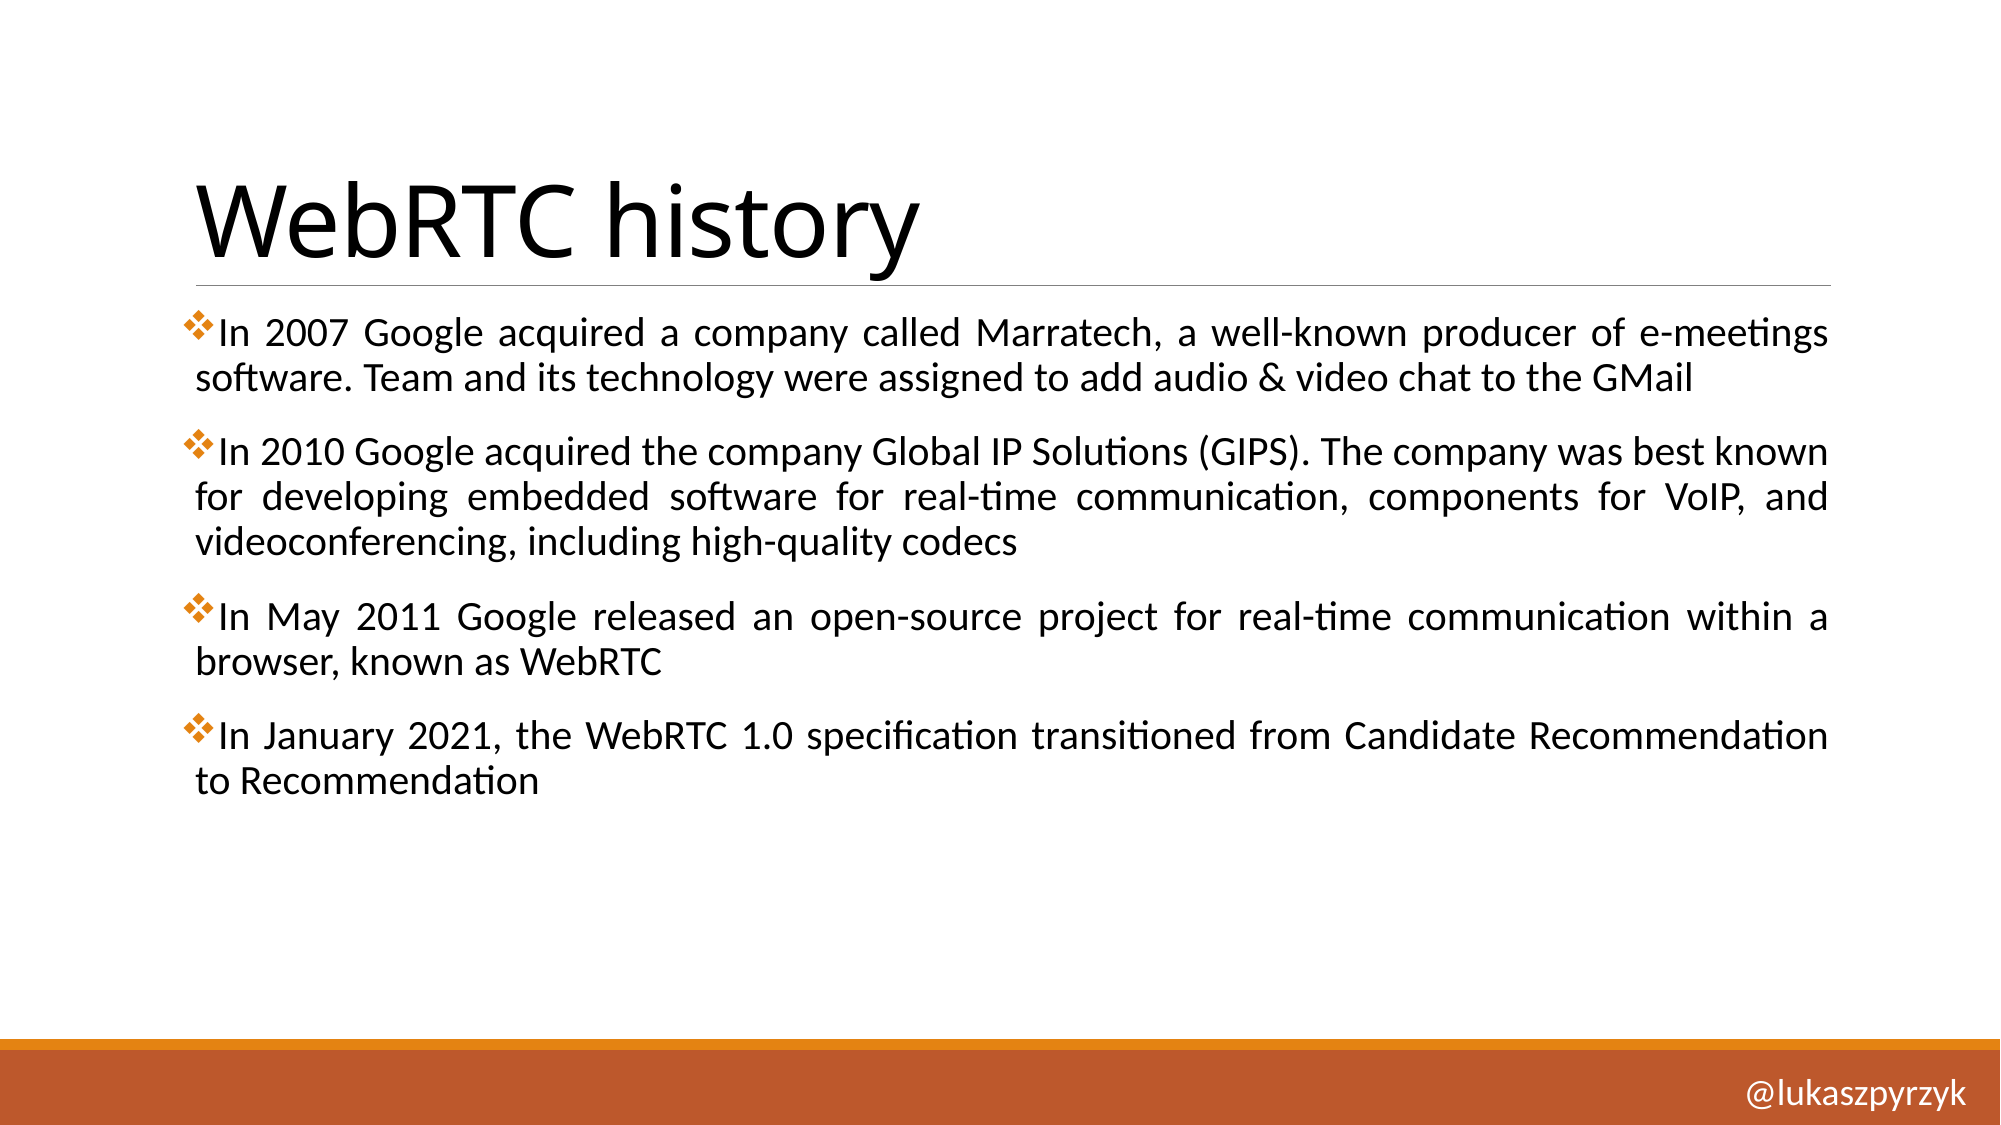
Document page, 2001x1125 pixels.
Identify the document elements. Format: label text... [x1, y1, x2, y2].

text_box @lukaszpyrzyk [1728, 1060, 1982, 1121]
title WebRTC history [180, 47, 1830, 285]
list In 2007 Google acquired a company called Marratech, a well-known producer of e-meetings software. Team and its technology were assigned to add audio & video chat to the GMail In 2010 Google acquired the company Global IP Solutions (GIPS). The company was best known for developing embedded software for real-time communication, components for VoIP, and videoconferencing, including high-quality codecs In May 2011 Google released an open-source project for real-time communication within a browser, known as WebRTC In January 2021, the WebRTC 1.0 specification transitioned from Candidate Recommendation to Recommendation [180, 302, 1830, 963]
